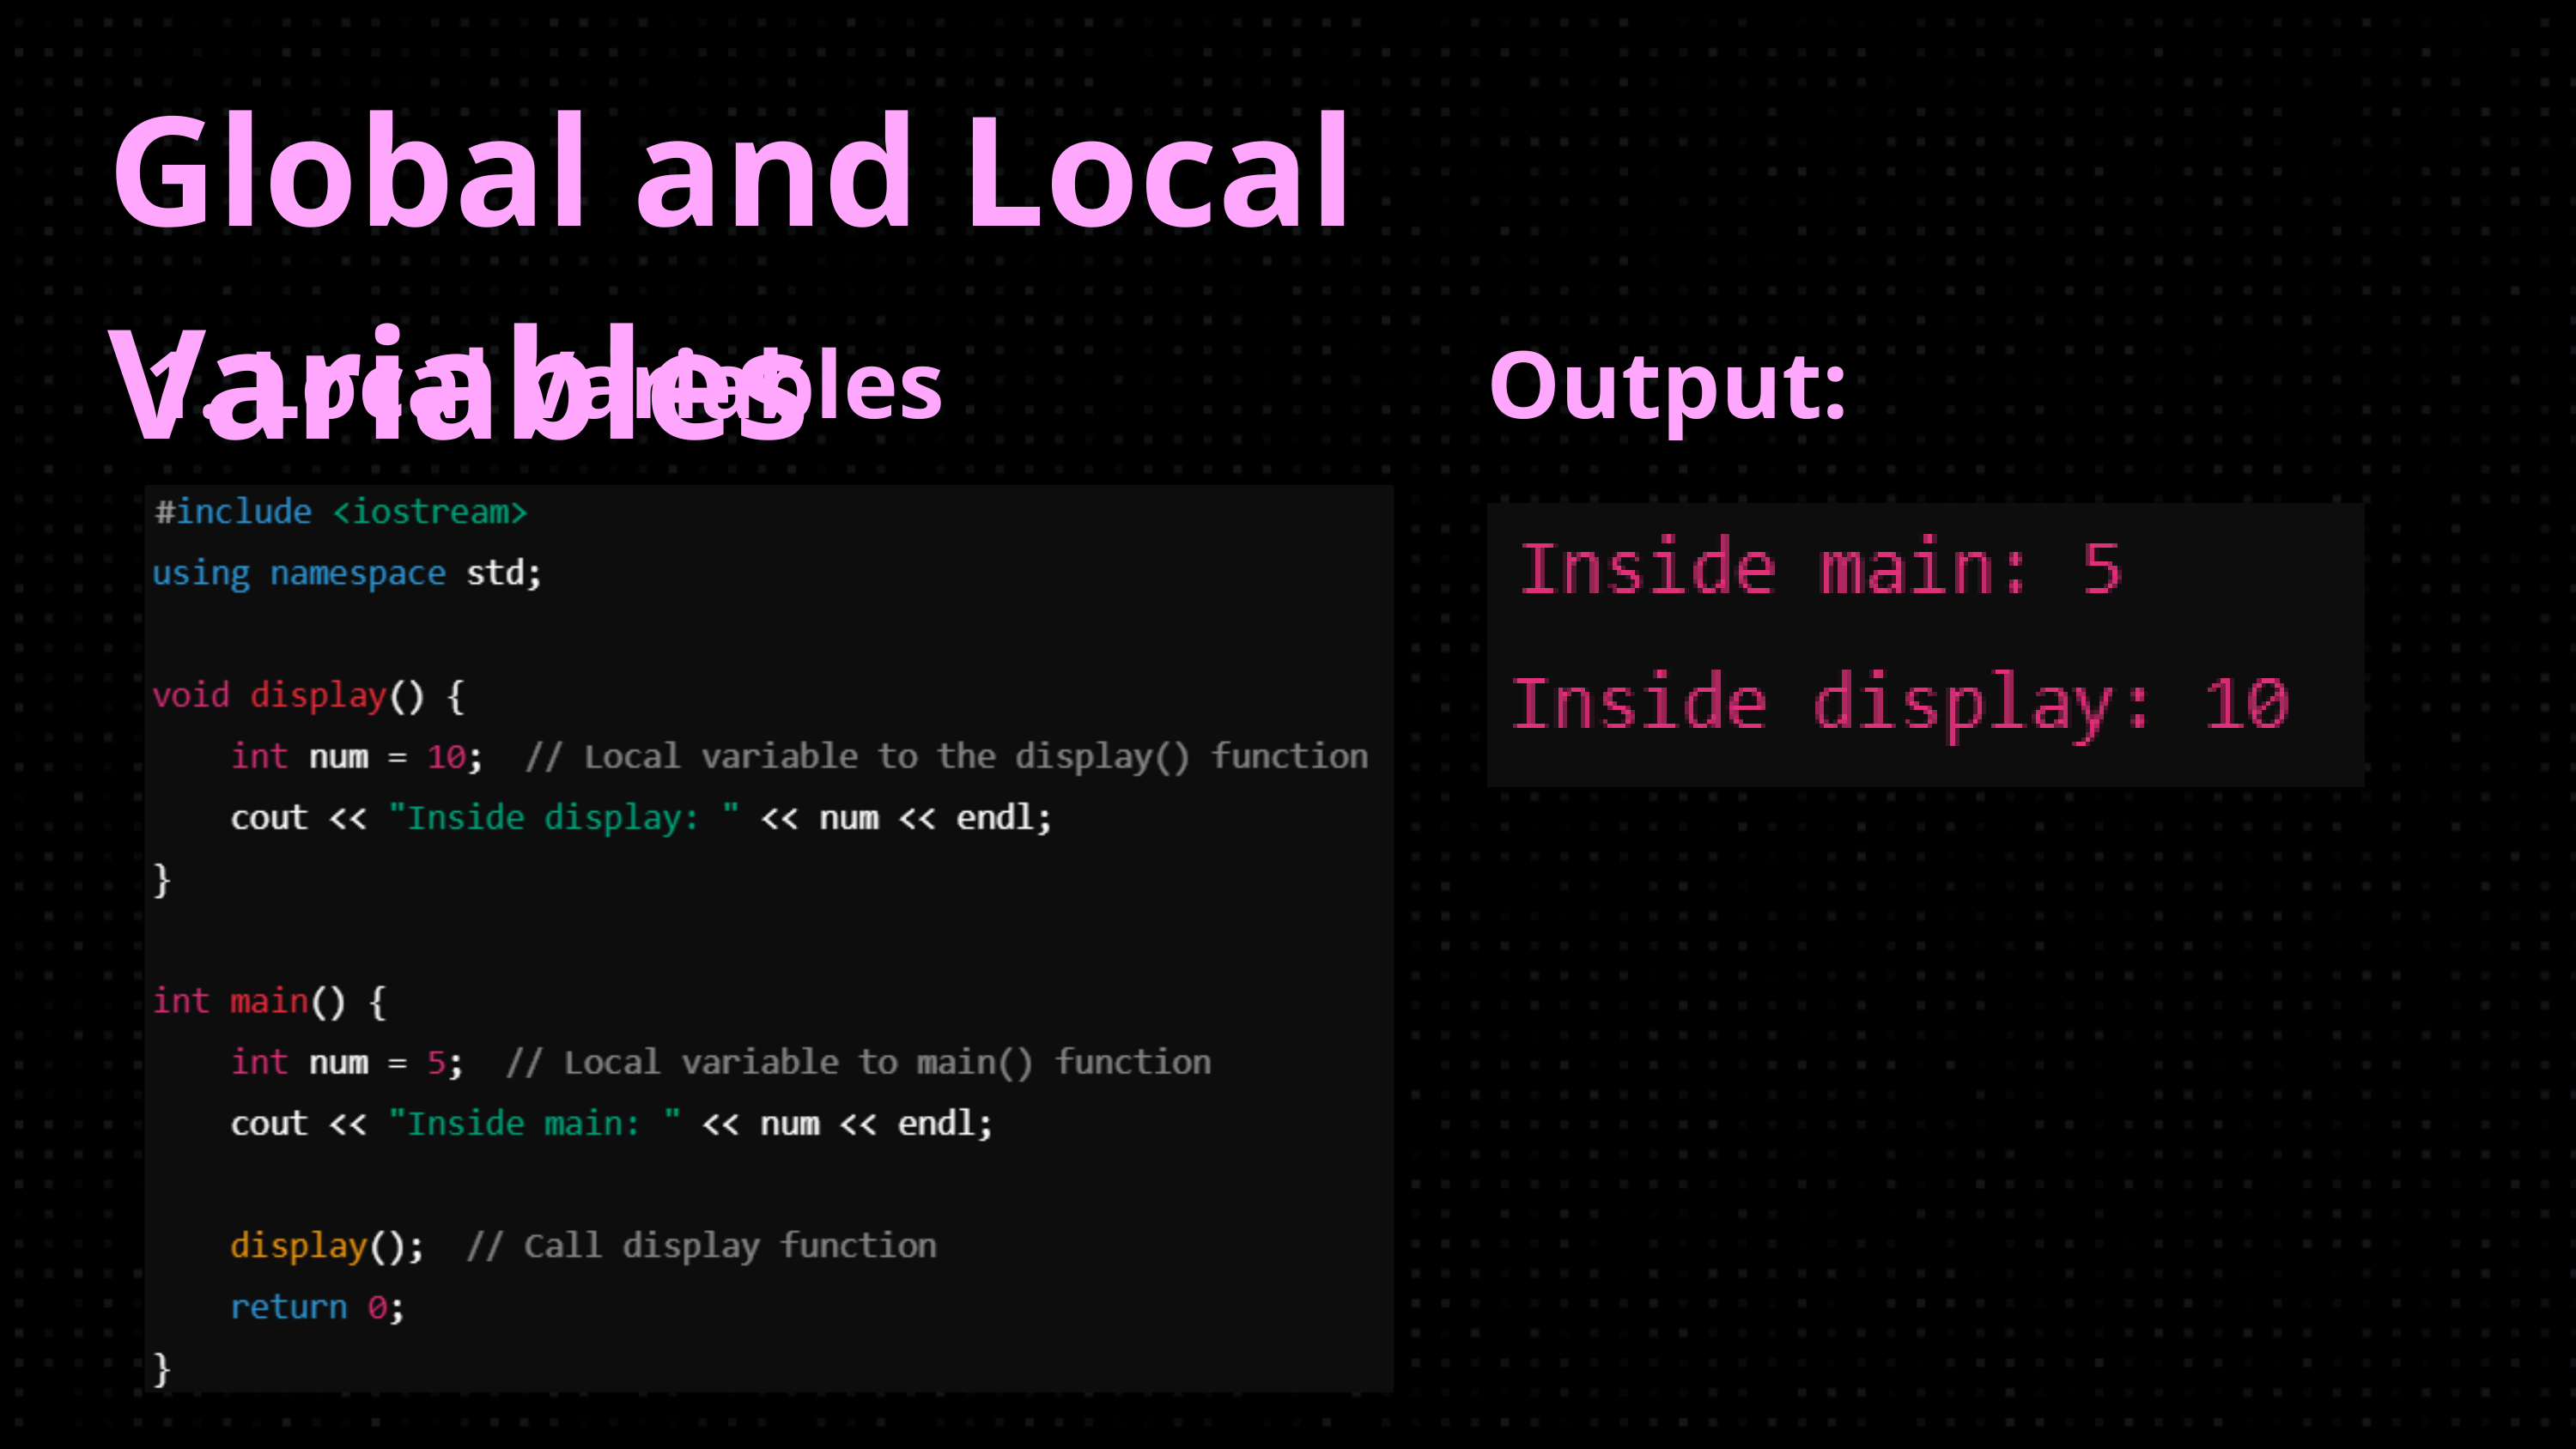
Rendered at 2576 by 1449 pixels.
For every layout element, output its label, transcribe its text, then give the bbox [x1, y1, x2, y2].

text_box Output: [1486, 306, 1858, 438]
text_box [1486, 503, 2366, 787]
text_box [144, 485, 1394, 1392]
text_box Global and Local Variables [107, 43, 2097, 470]
text_box 1. Local Variables [144, 306, 958, 438]
text_box [0, 0, 2576, 1449]
